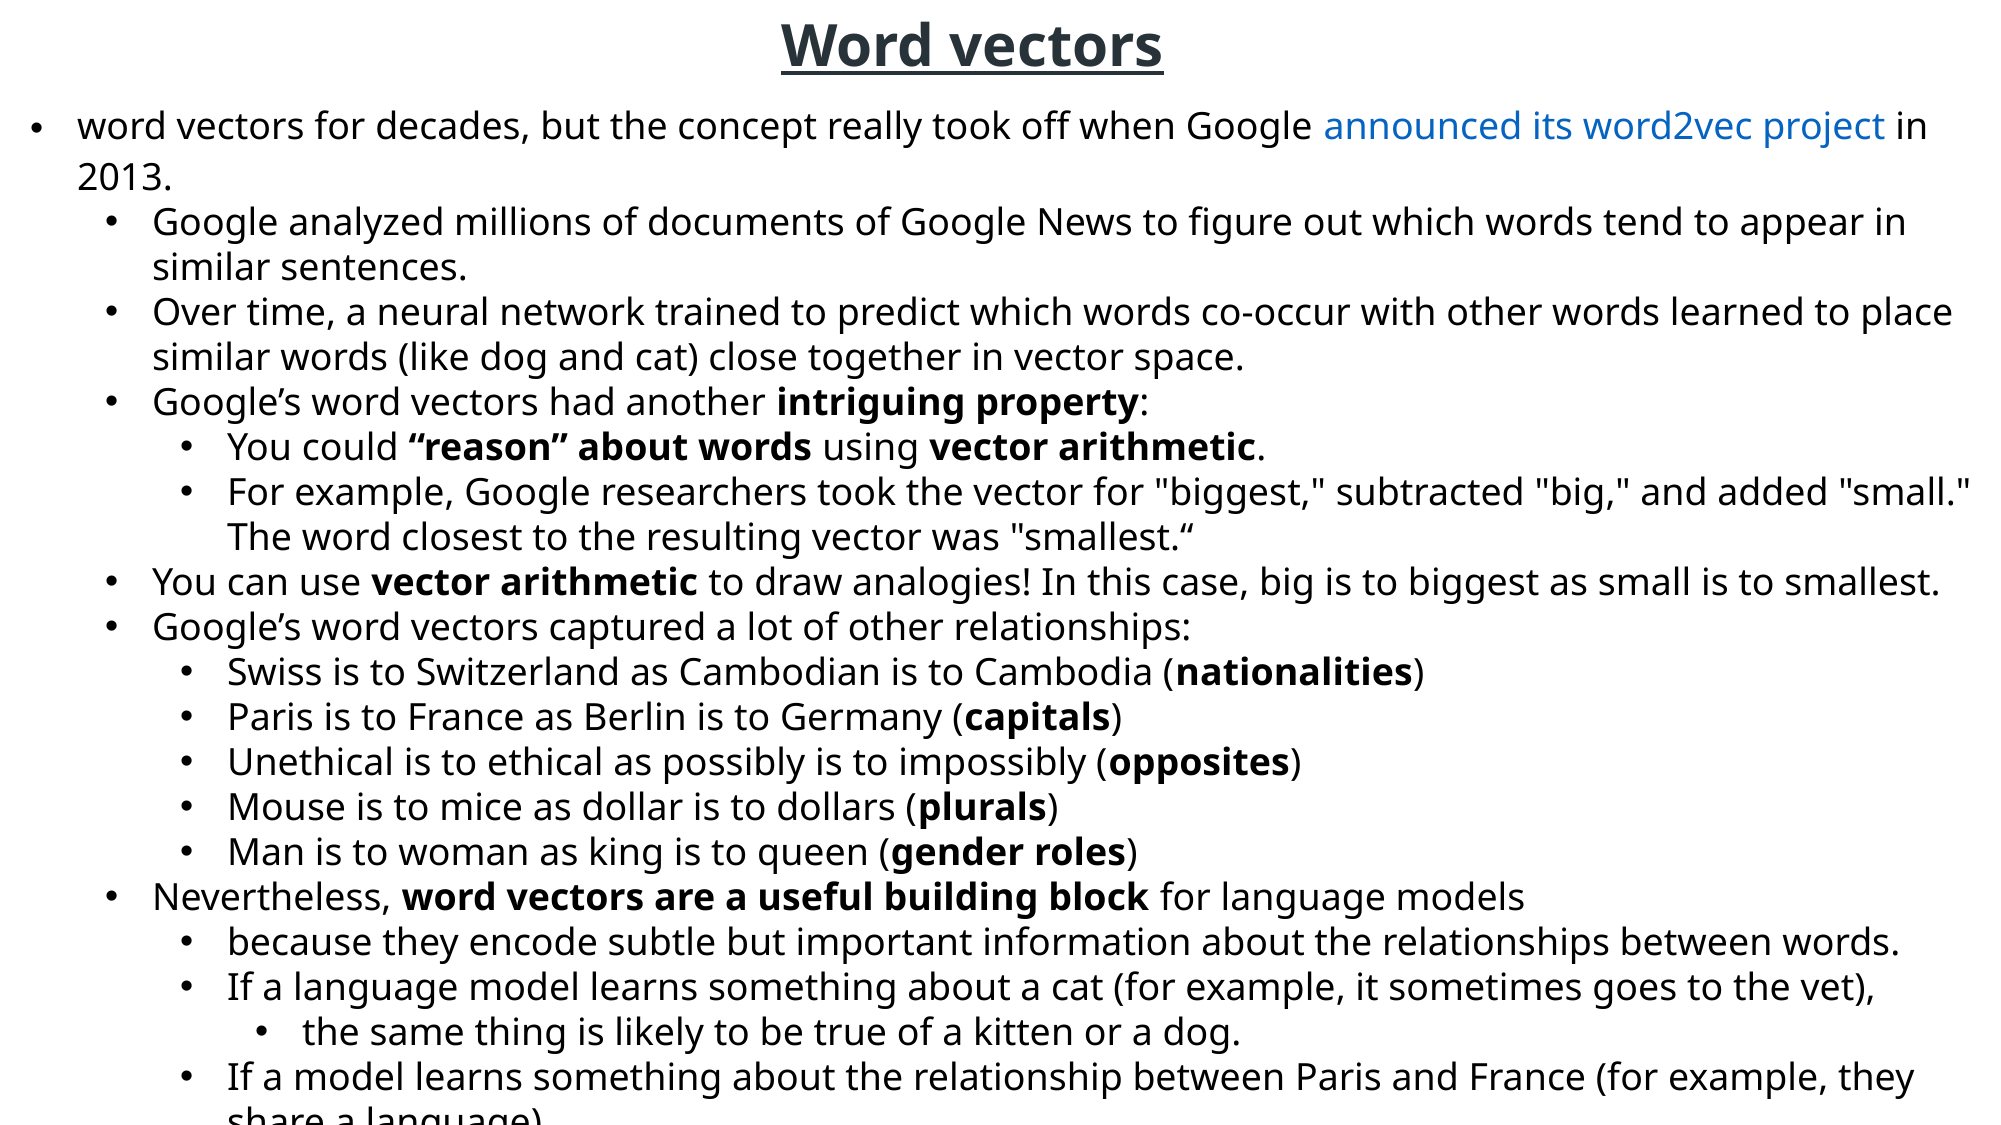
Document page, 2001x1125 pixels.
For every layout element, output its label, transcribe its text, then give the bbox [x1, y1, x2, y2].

title Word vectors [82, 0, 1863, 94]
text_box word vectors for decades, but the concept really took off when Google announced its word2vec project in 2013. Google analyzed millions of documents of Google News to figure out which words tend to appear in similar sentences. Over time, a neural network trained to predict which words co-occur with other words learned to place similar words (like dog and cat) close together in vector space. Google’s word vectors had another intriguing property: You could “reason” about words using vector arithmetic. For example, Google researchers took the vector for "biggest," subtracted "big," and added "small." The word closest to the resulting vector was "smallest.“ You can use vector arithmetic to draw analogies! In this case, big is to biggest as small is to smallest. Google’s word vectors captured a lot of other relationships: Swiss is to Switzerland as Cambodian is to Cambodia (nationalities) Paris is to France as Berlin is to Germany (capitals) Unethical is to ethical as possibly is to impossibly (opposites) Mouse is to mice as dollar is to dollars (plurals) Man is to woman as king is to queen (gender roles) Nevertheless, word vectors are a useful building block for language models because they encode subtle but important information about the relationships between words. If a language model learns something about a cat (for example, it sometimes goes to the vet), the same thing is likely to be true of a kitten or a dog. If a model learns something about the relationship between Paris and France (for example, they share a language), there’s a good chance that the same will be true for Berlin and Germany and for Rome and Italy. [15, 94, 2000, 1125]
